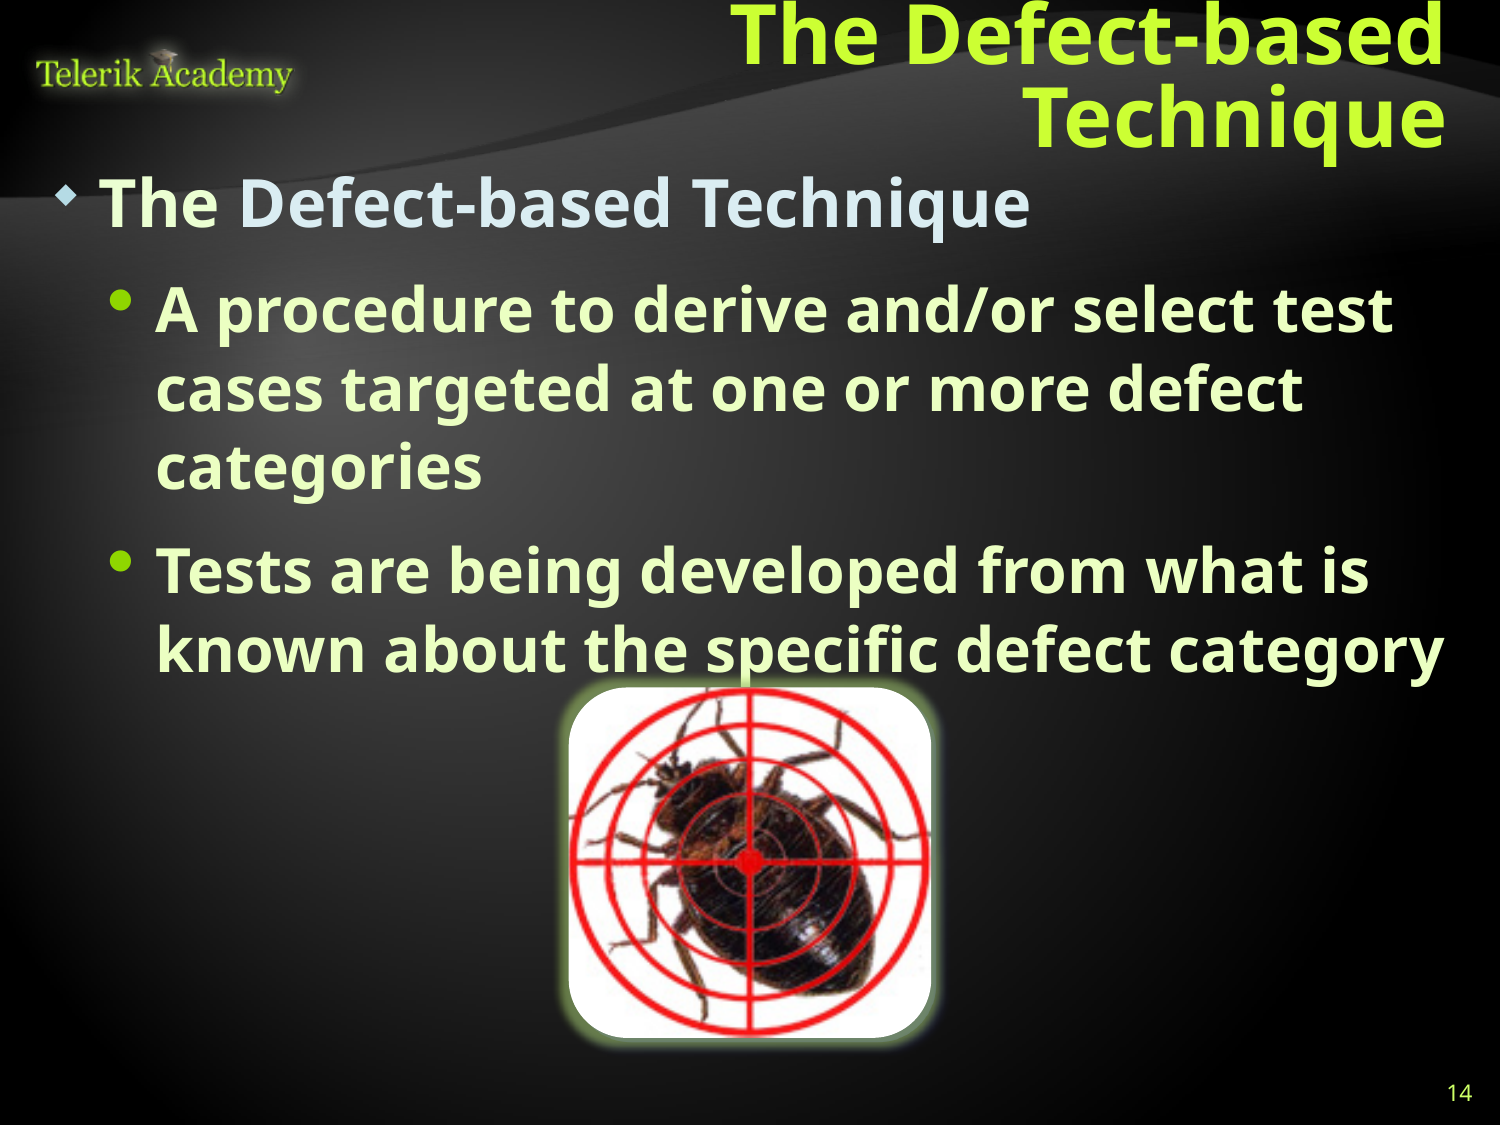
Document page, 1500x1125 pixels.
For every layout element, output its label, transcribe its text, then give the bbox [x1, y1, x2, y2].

slide_number 14 [1412, 1074, 1488, 1113]
list The Defect-based Technique A procedure to derive and/or select test cases targeted at one or more defect categories Tests are being developed from what is known about the specific defect category [37, 149, 1463, 1100]
picture [0, 0, 1500, 1125]
title The Defect-based Technique [300, 12, 1463, 149]
